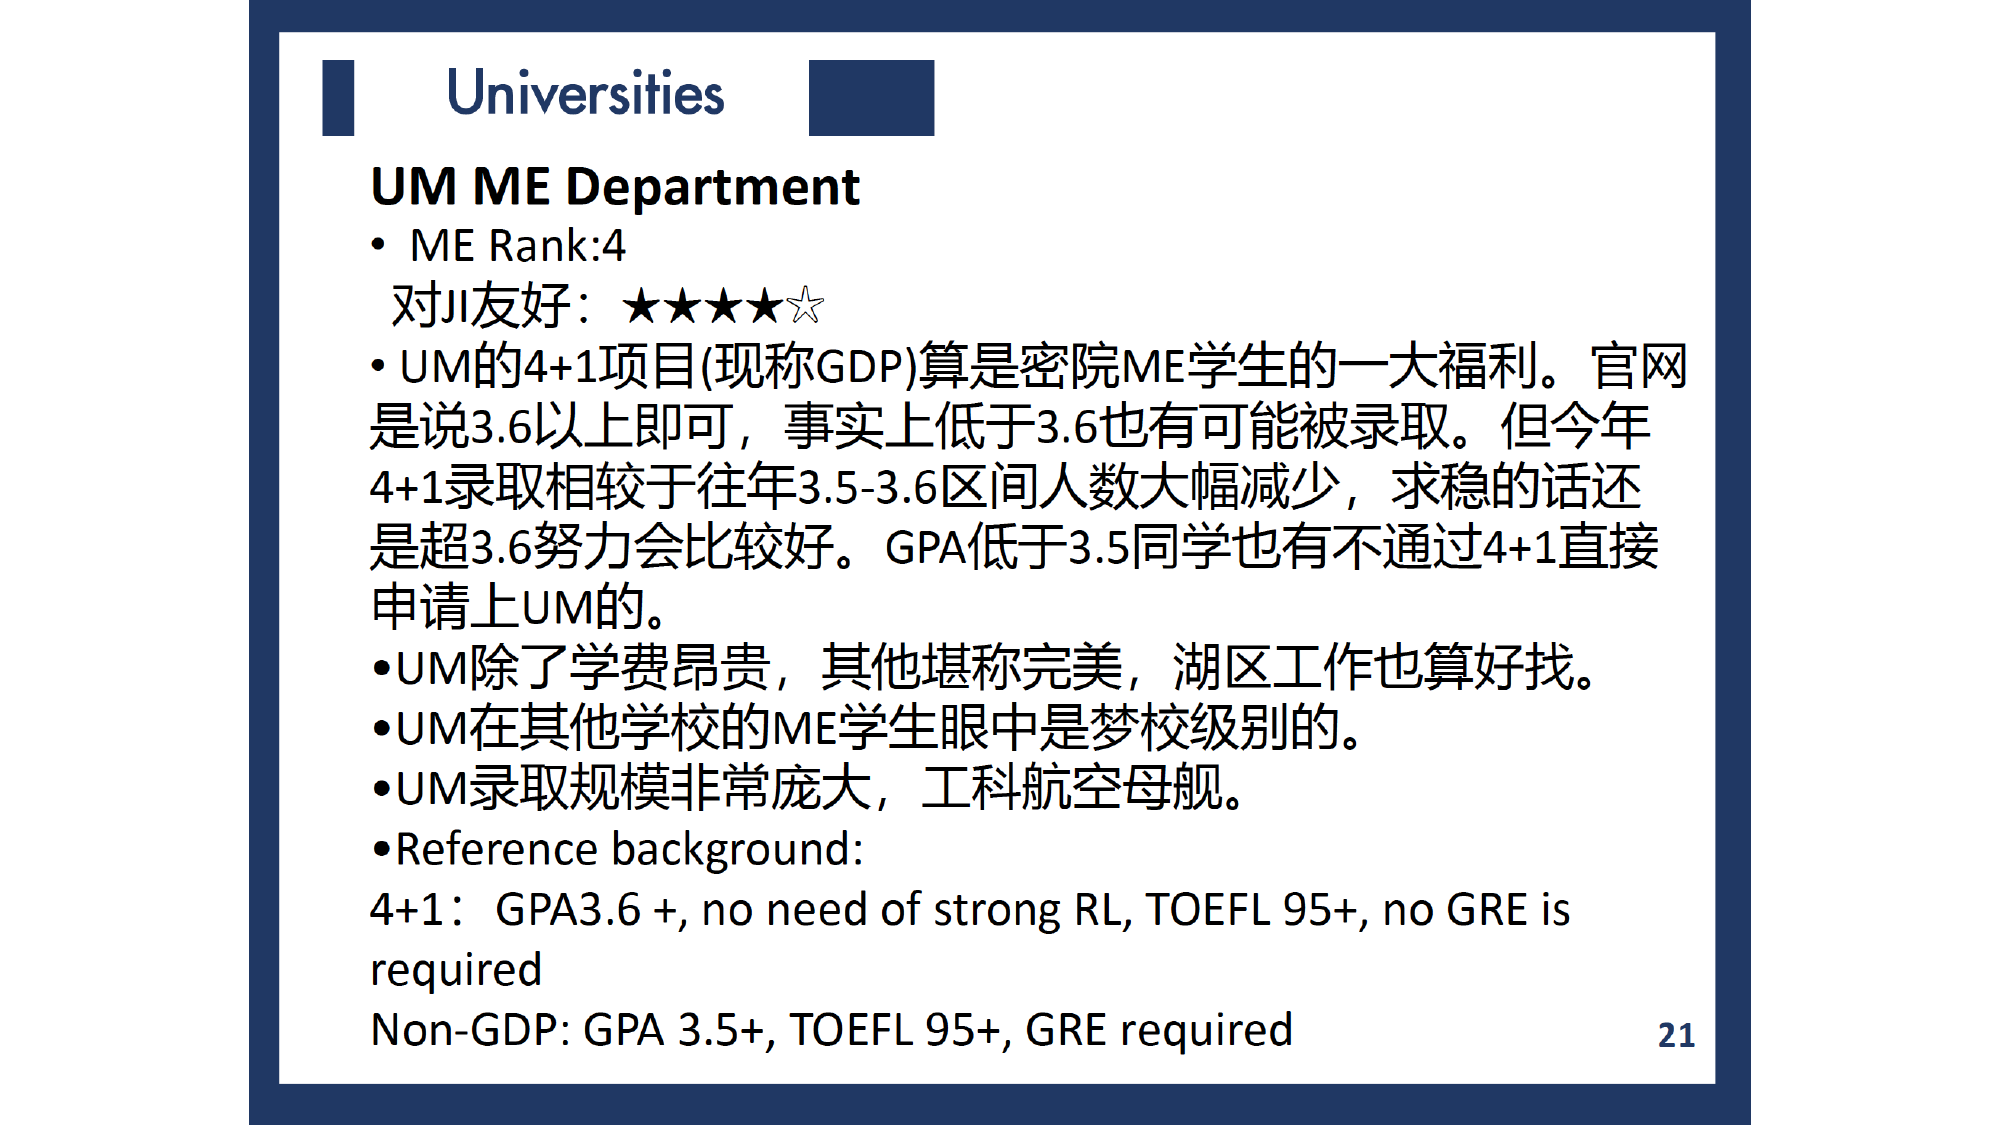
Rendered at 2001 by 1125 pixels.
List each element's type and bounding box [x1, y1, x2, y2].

picture [249, 0, 1751, 1125]
